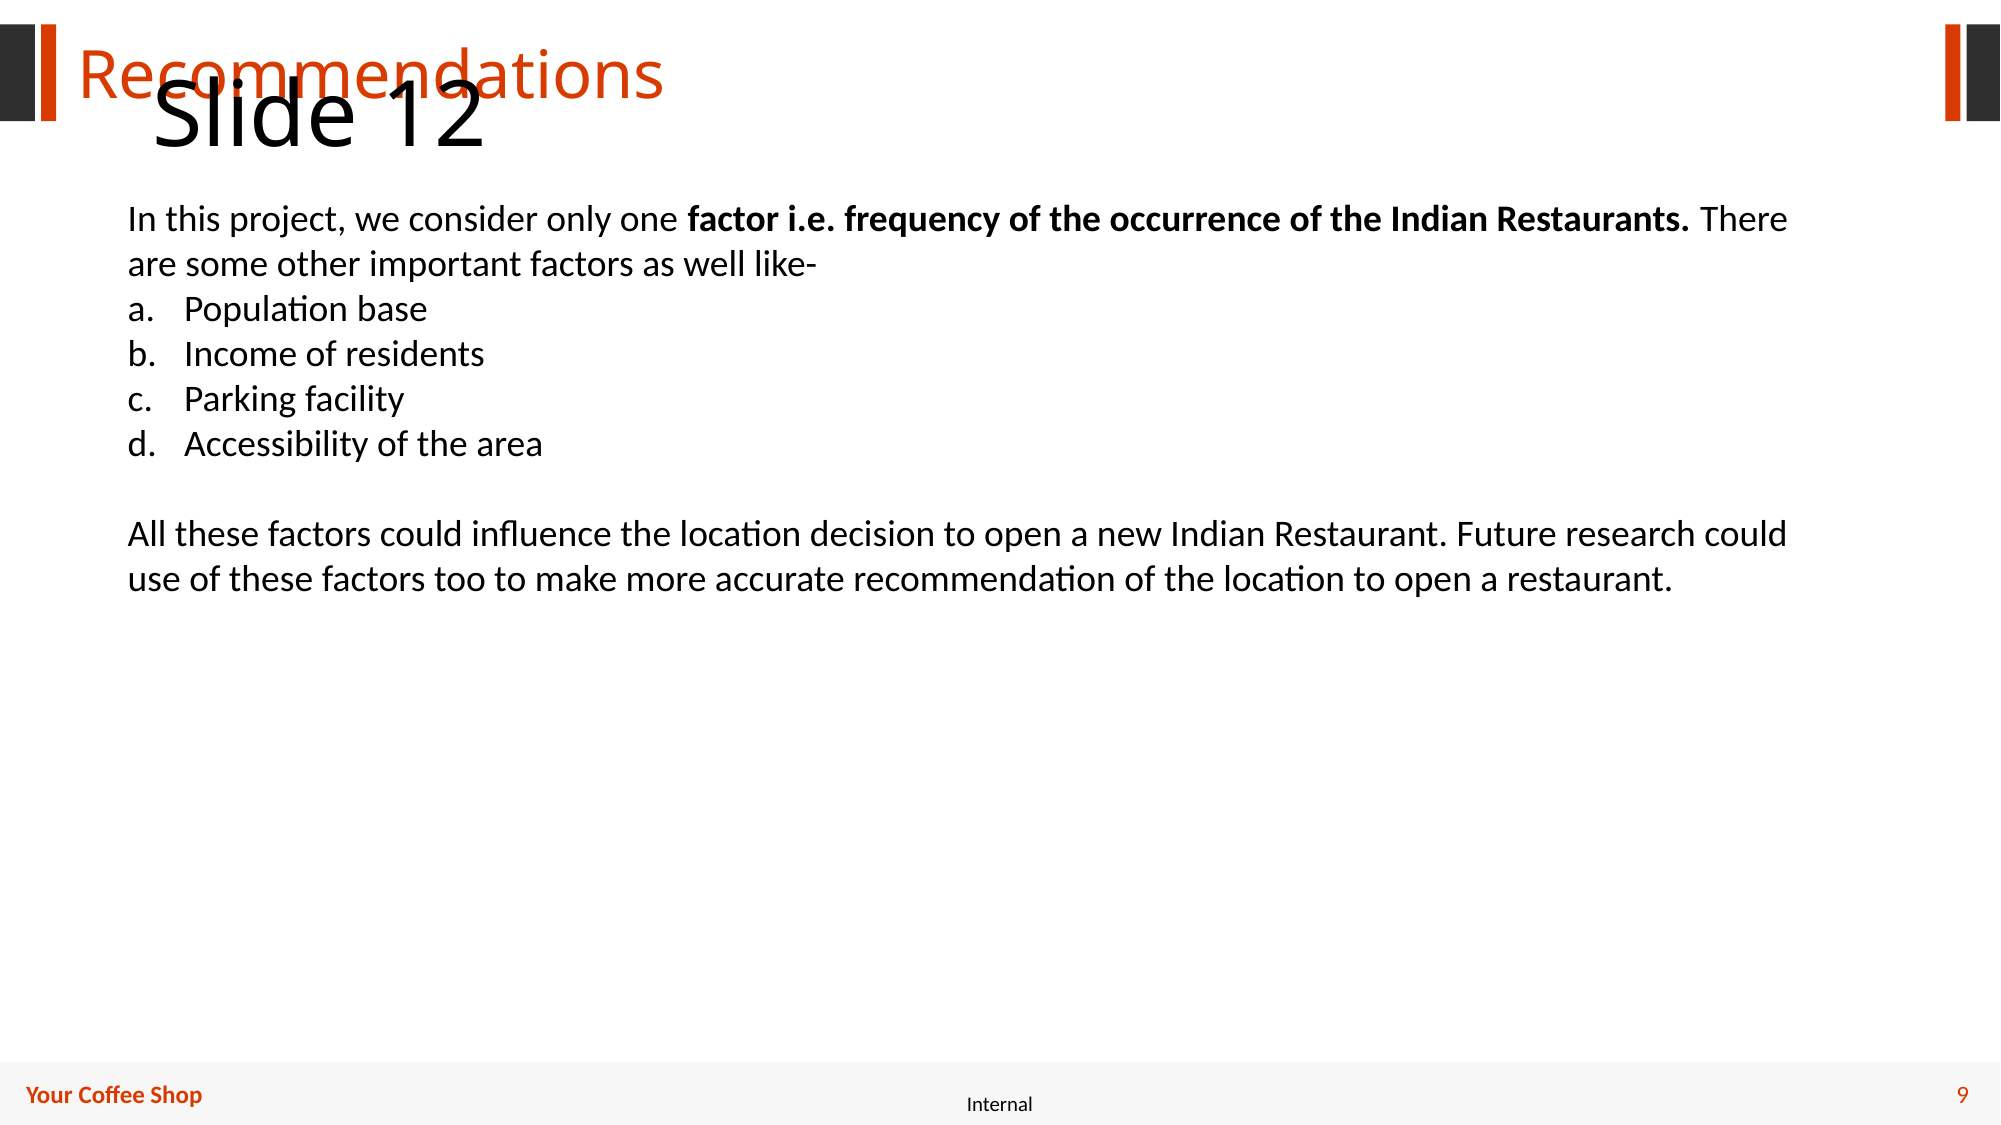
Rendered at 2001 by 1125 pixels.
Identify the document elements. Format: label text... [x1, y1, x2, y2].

text_box Recommendations [62, 39, 1063, 119]
title Slide 12 [137, 59, 1863, 278]
text_box In this project, we consider only one factor i.e. frequency of the occurrence of the Indian Restaurants. There are some other important factors as well like- Population base Income of residents Parking facility Accessibility of the area All these factors could influence the location decision to open a new Indian Restaurant. Future research could use of these factors too to make more accurate recommendation of the location to open a restaurant. [113, 186, 1819, 652]
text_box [0, 24, 57, 122]
